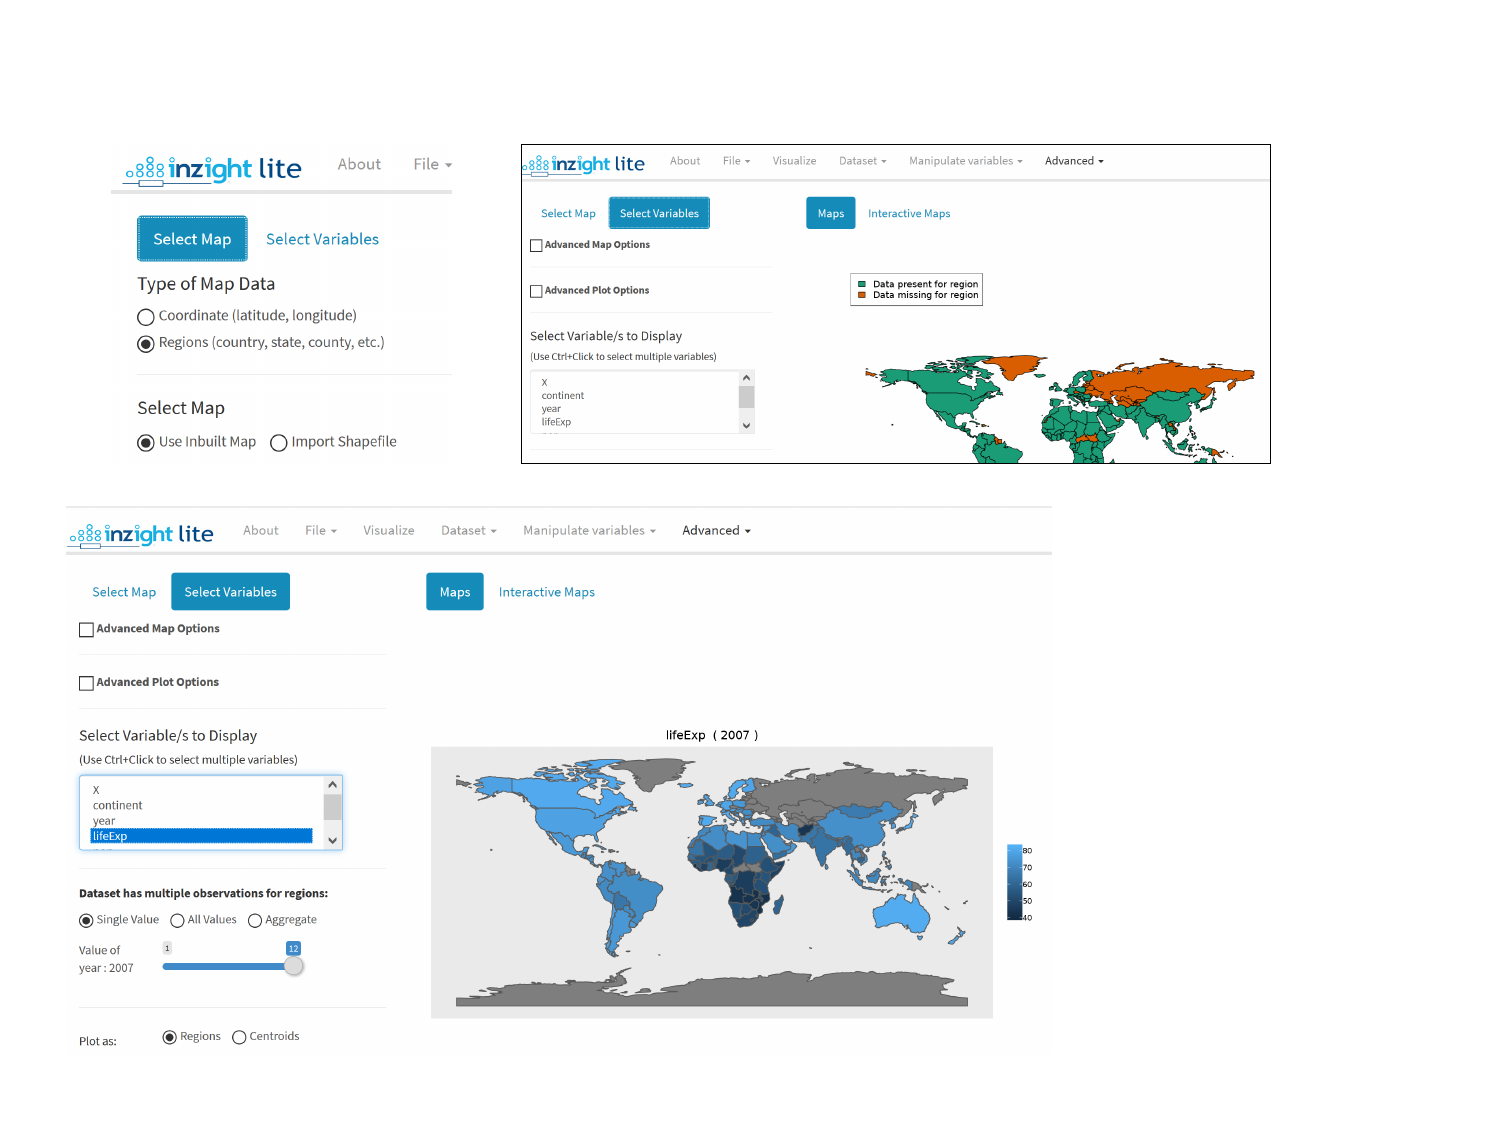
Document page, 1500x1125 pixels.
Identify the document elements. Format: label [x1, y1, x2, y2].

picture [521, 144, 1271, 464]
picture [111, 138, 452, 464]
picture [66, 506, 1052, 1055]
